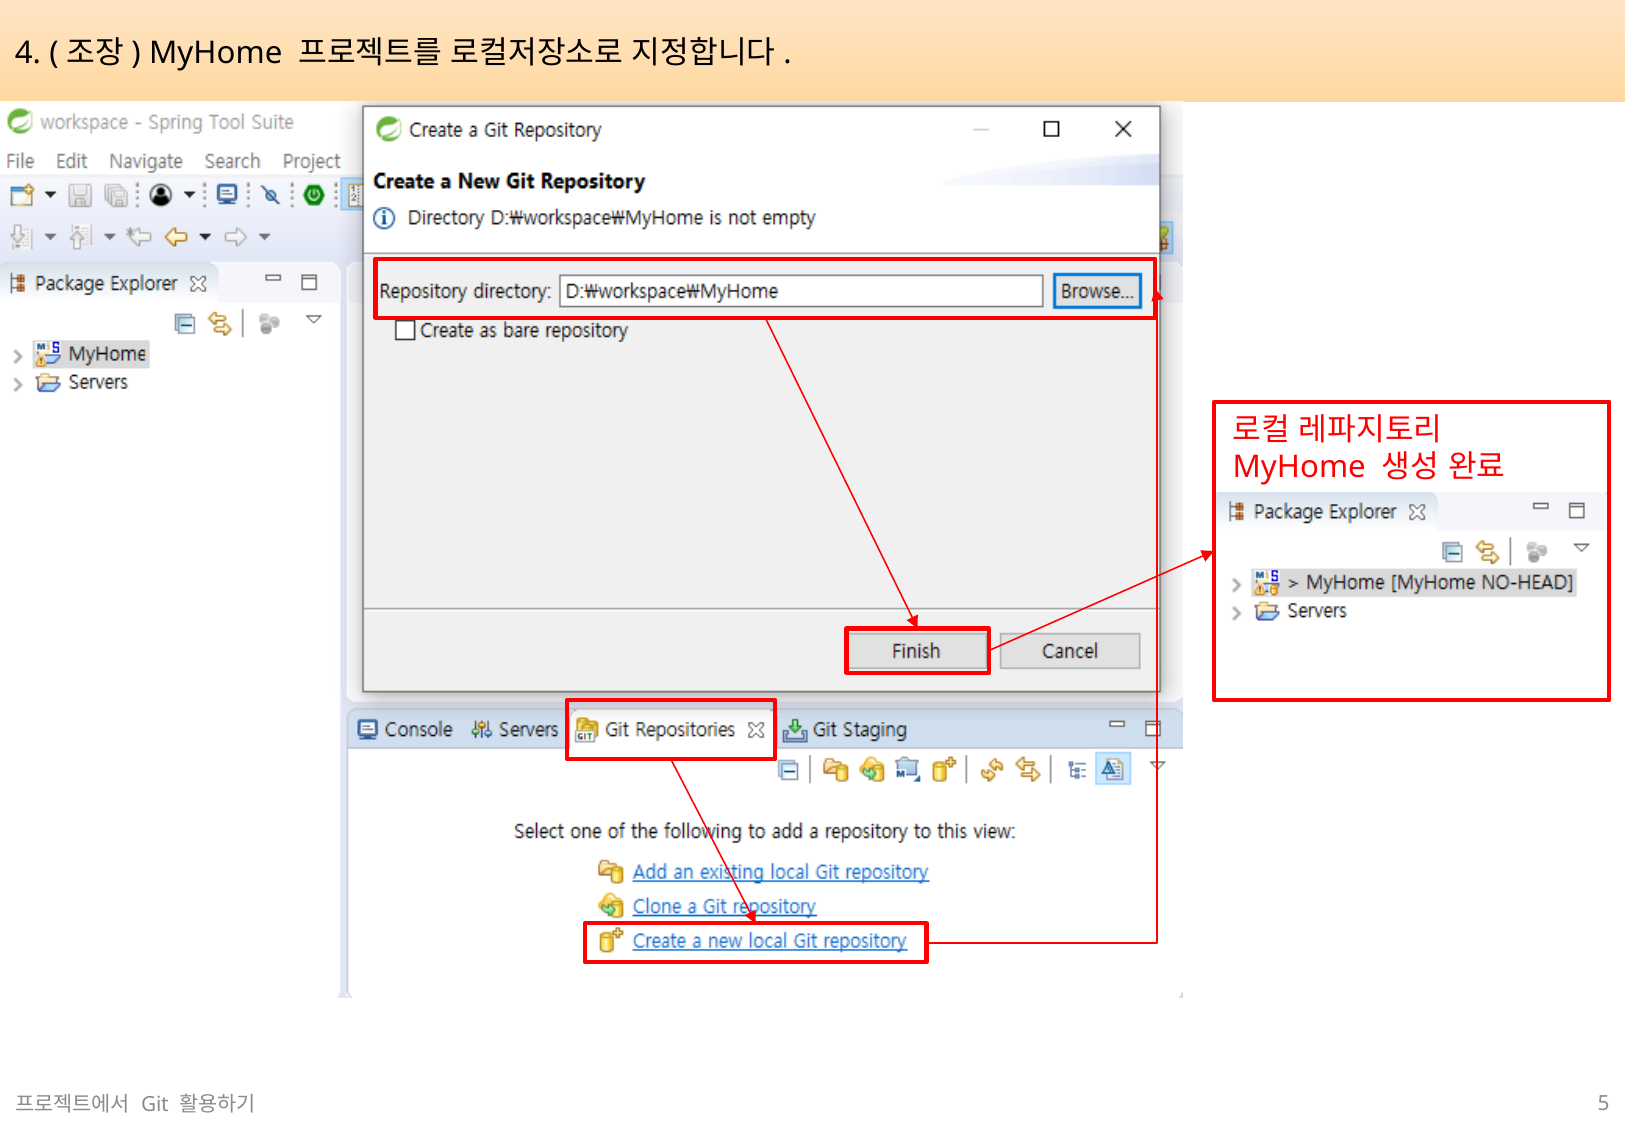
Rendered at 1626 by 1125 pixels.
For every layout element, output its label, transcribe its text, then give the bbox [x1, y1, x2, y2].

text_box [1212, 688, 1611, 702]
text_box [764, 317, 918, 629]
picture [1213, 492, 1610, 682]
text_box [1212, 400, 1611, 494]
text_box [926, 287, 1156, 944]
picture [0, 101, 1184, 998]
footer 프로젝트에서 Git 활용하기 [0, 1082, 515, 1125]
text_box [670, 758, 757, 924]
slide_number 5 [1245, 1082, 1625, 1125]
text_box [988, 550, 1215, 651]
text_box 4. (조장) MyHome 프로젝트를 로컬저장소로 지정합니다. [0, 0, 1625, 104]
